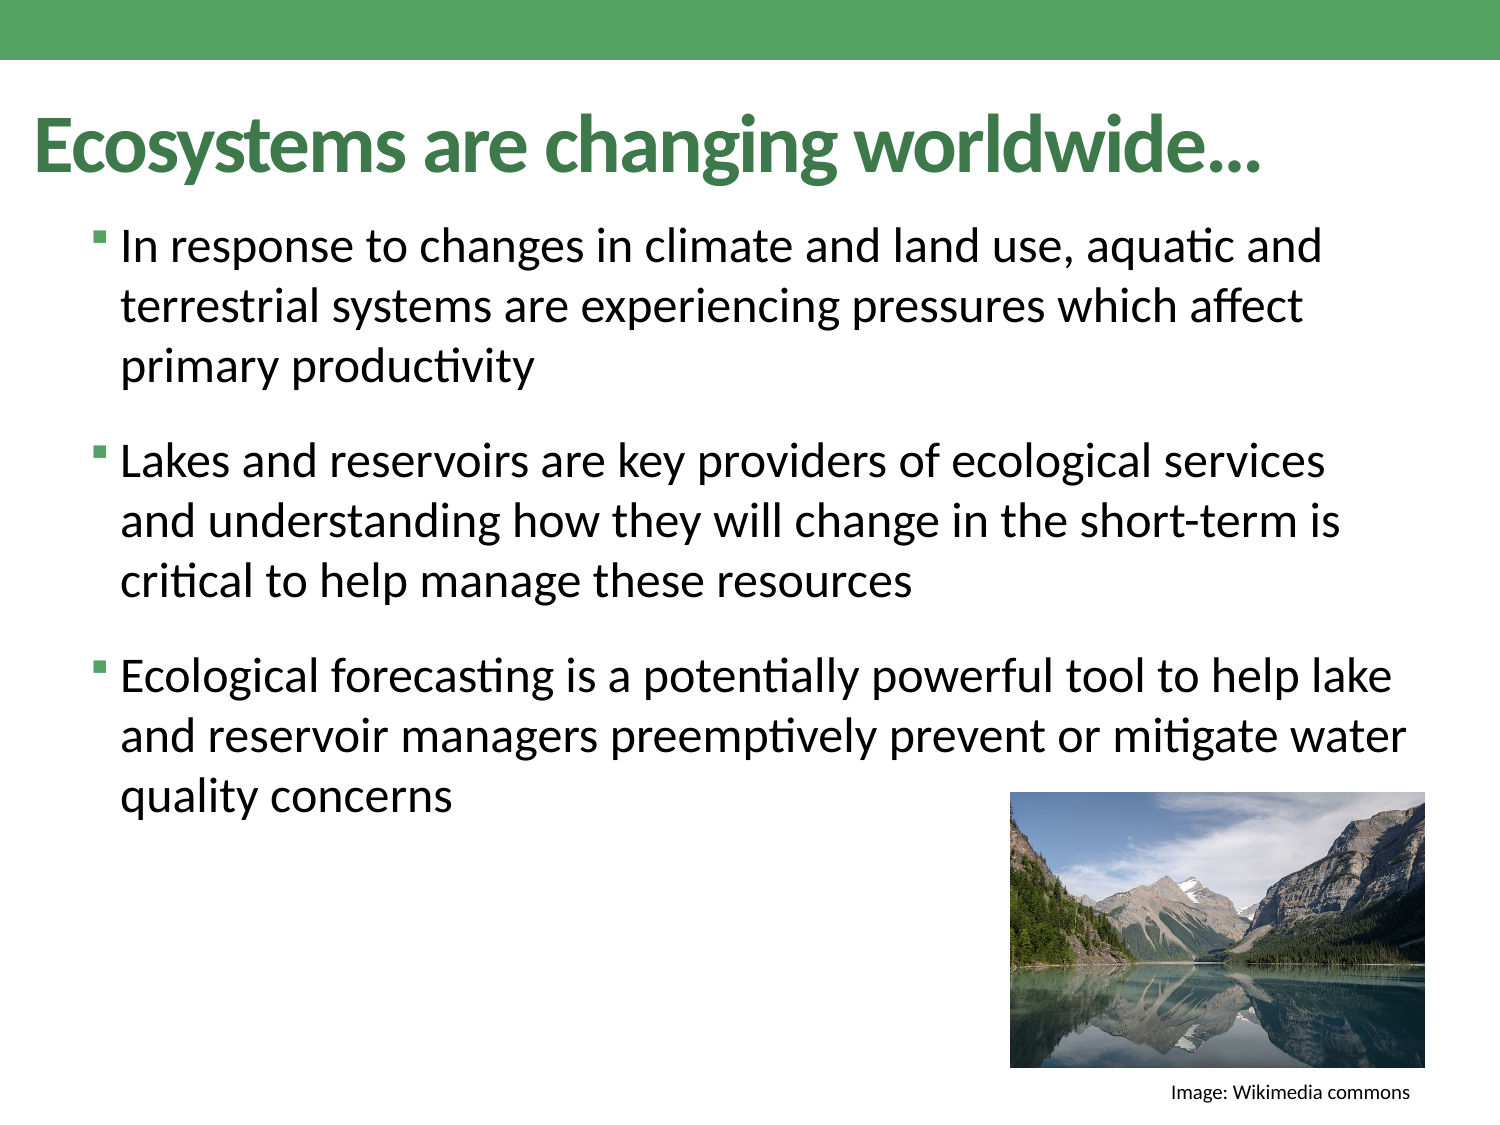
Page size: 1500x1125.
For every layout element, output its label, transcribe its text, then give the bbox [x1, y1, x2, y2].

picture [1010, 792, 1426, 1068]
text_box Image: Wikimedia commons [799, 1071, 1425, 1111]
title Ecosystems are changing worldwide… [0, 57, 1402, 221]
list In response to changes in climate and land use, aquatic and terrestrial systems are experiencing pressures which affect primary productivity Lakes and reservoirs are key providers of ecological services and understanding how they will change in the short-term is critical to help manage these resources Ecological forecasting is a potentially powerful tool to help lake and reservoir managers preemptively prevent or mitigate water quality concerns [75, 204, 1425, 1005]
